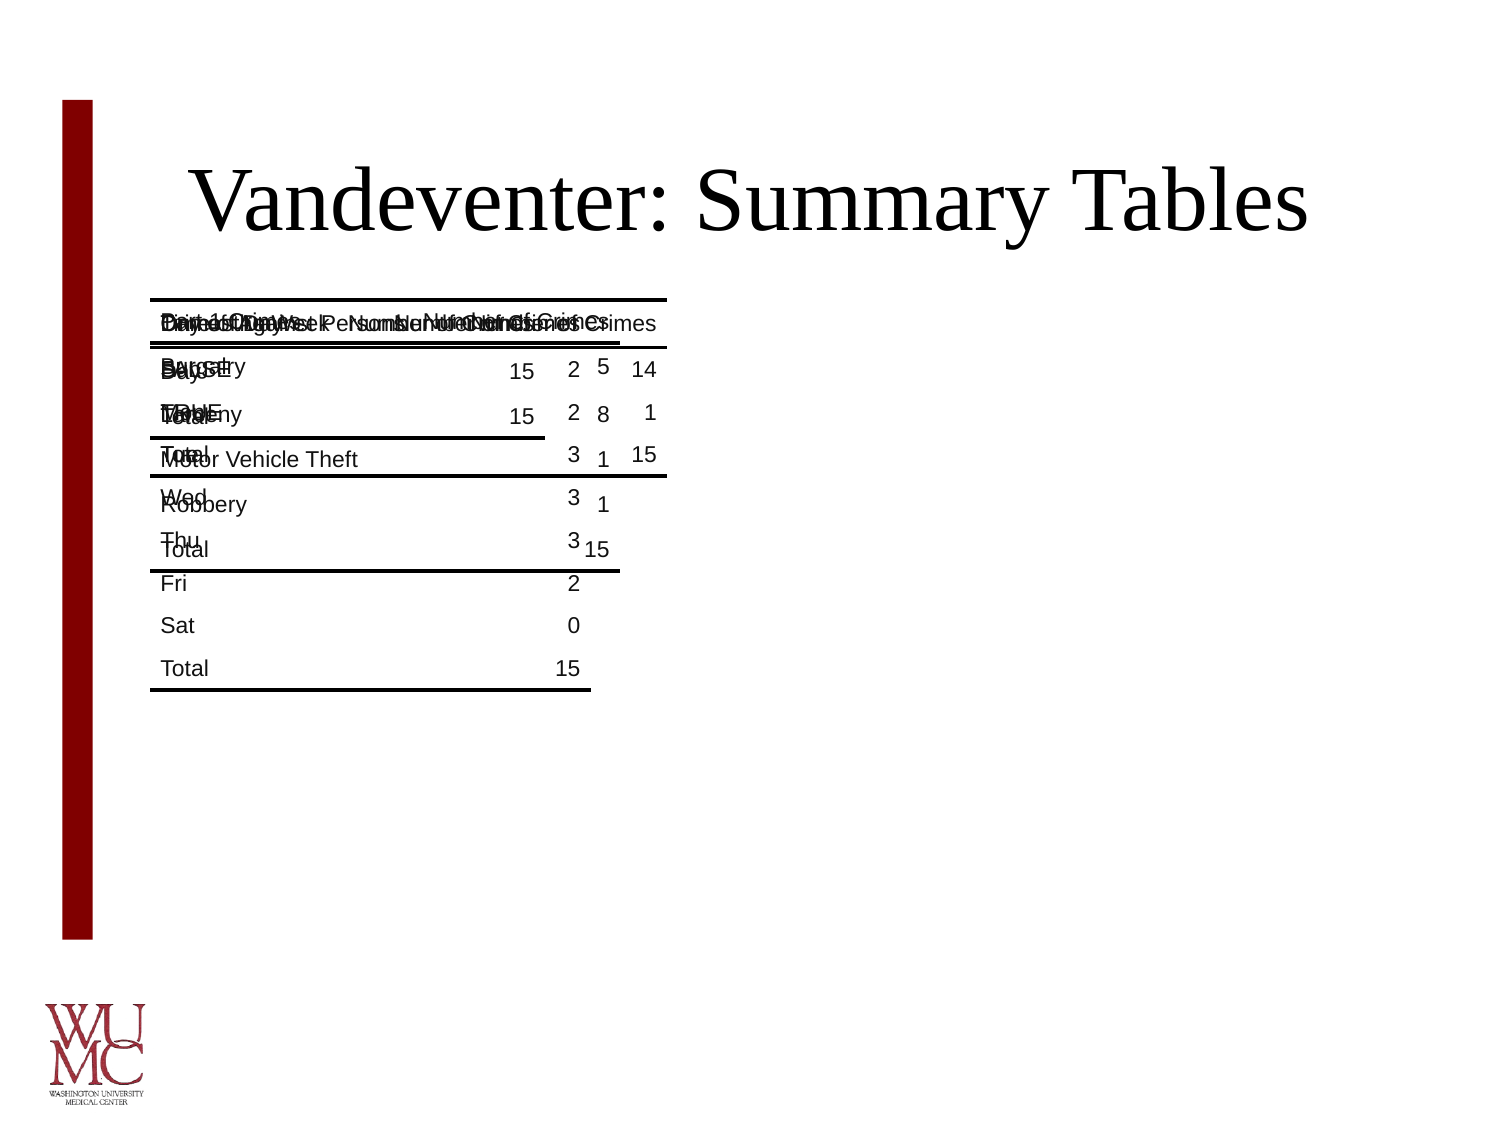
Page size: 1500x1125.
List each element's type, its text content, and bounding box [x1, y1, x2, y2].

table_cell Total [150, 440, 439, 474]
table_cell Sat [150, 604, 362, 647]
table_cell 15 [362, 647, 591, 688]
table_cell Total [150, 395, 316, 436]
table_cell 15 [591, 528, 620, 569]
table_cell 3 [362, 519, 591, 562]
table_cell 1 [591, 481, 620, 528]
table_cell 1 [545, 391, 667, 433]
table_cell 14 [545, 349, 667, 391]
table_cell 15 [316, 349, 545, 395]
table_cell 3 [362, 478, 591, 519]
table_cell 2 [362, 562, 591, 604]
table_header Number of Crimes [316, 302, 545, 346]
table_cell Wed [150, 478, 362, 519]
table_cell Total [150, 647, 362, 688]
table_header Number of Crimes [545, 302, 667, 346]
table_cell 15 [316, 395, 545, 436]
table_cell Thu [150, 519, 362, 562]
table_cell Day [150, 349, 316, 395]
picture [41, 996, 156, 1113]
table_cell 15 [439, 433, 667, 474]
table_cell 0 [362, 604, 591, 647]
table_cell Fri [150, 562, 362, 604]
table_header Time of Day [150, 302, 316, 346]
title Vandeventer: Summary Tables [112, 99, 1388, 288]
